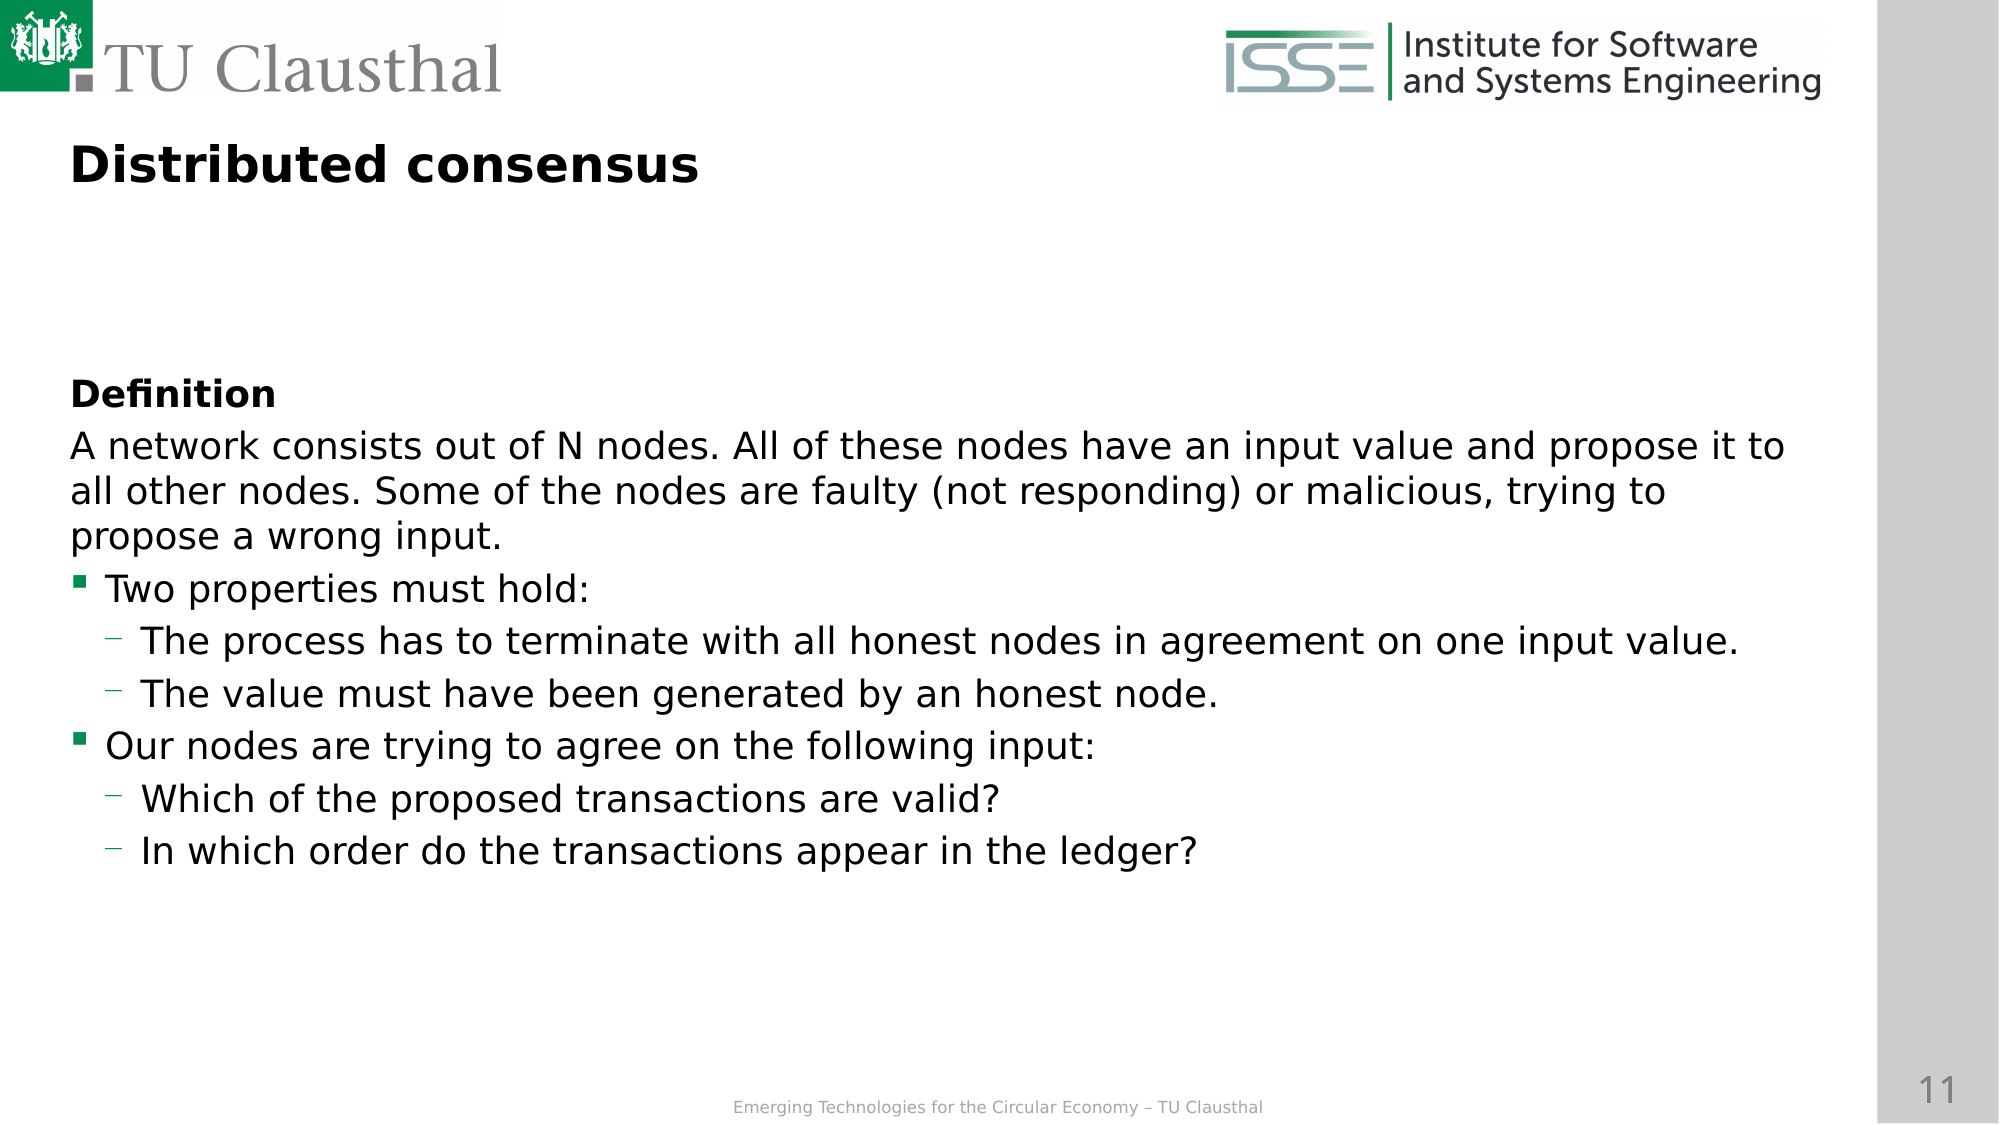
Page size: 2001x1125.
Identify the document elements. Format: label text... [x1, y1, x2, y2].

picture [0, 0, 501, 92]
picture [1218, 22, 1826, 107]
text_box Distributed consensus [54, 125, 1818, 207]
text_box Definition A network consists out of N nodes. All of these nodes have an input value and propose it to all other nodes. Some of the nodes are faulty (not responding) or malicious, trying to propose a wrong input. Two properties must hold: The process has to terminate with all honest nodes in agreement on one input value. The value must have been generated by an honest node. Our nodes are trying to agree on the following input: Which of the proposed transactions are valid? In which order do the transactions appear in the ledger? [54, 208, 1818, 1034]
